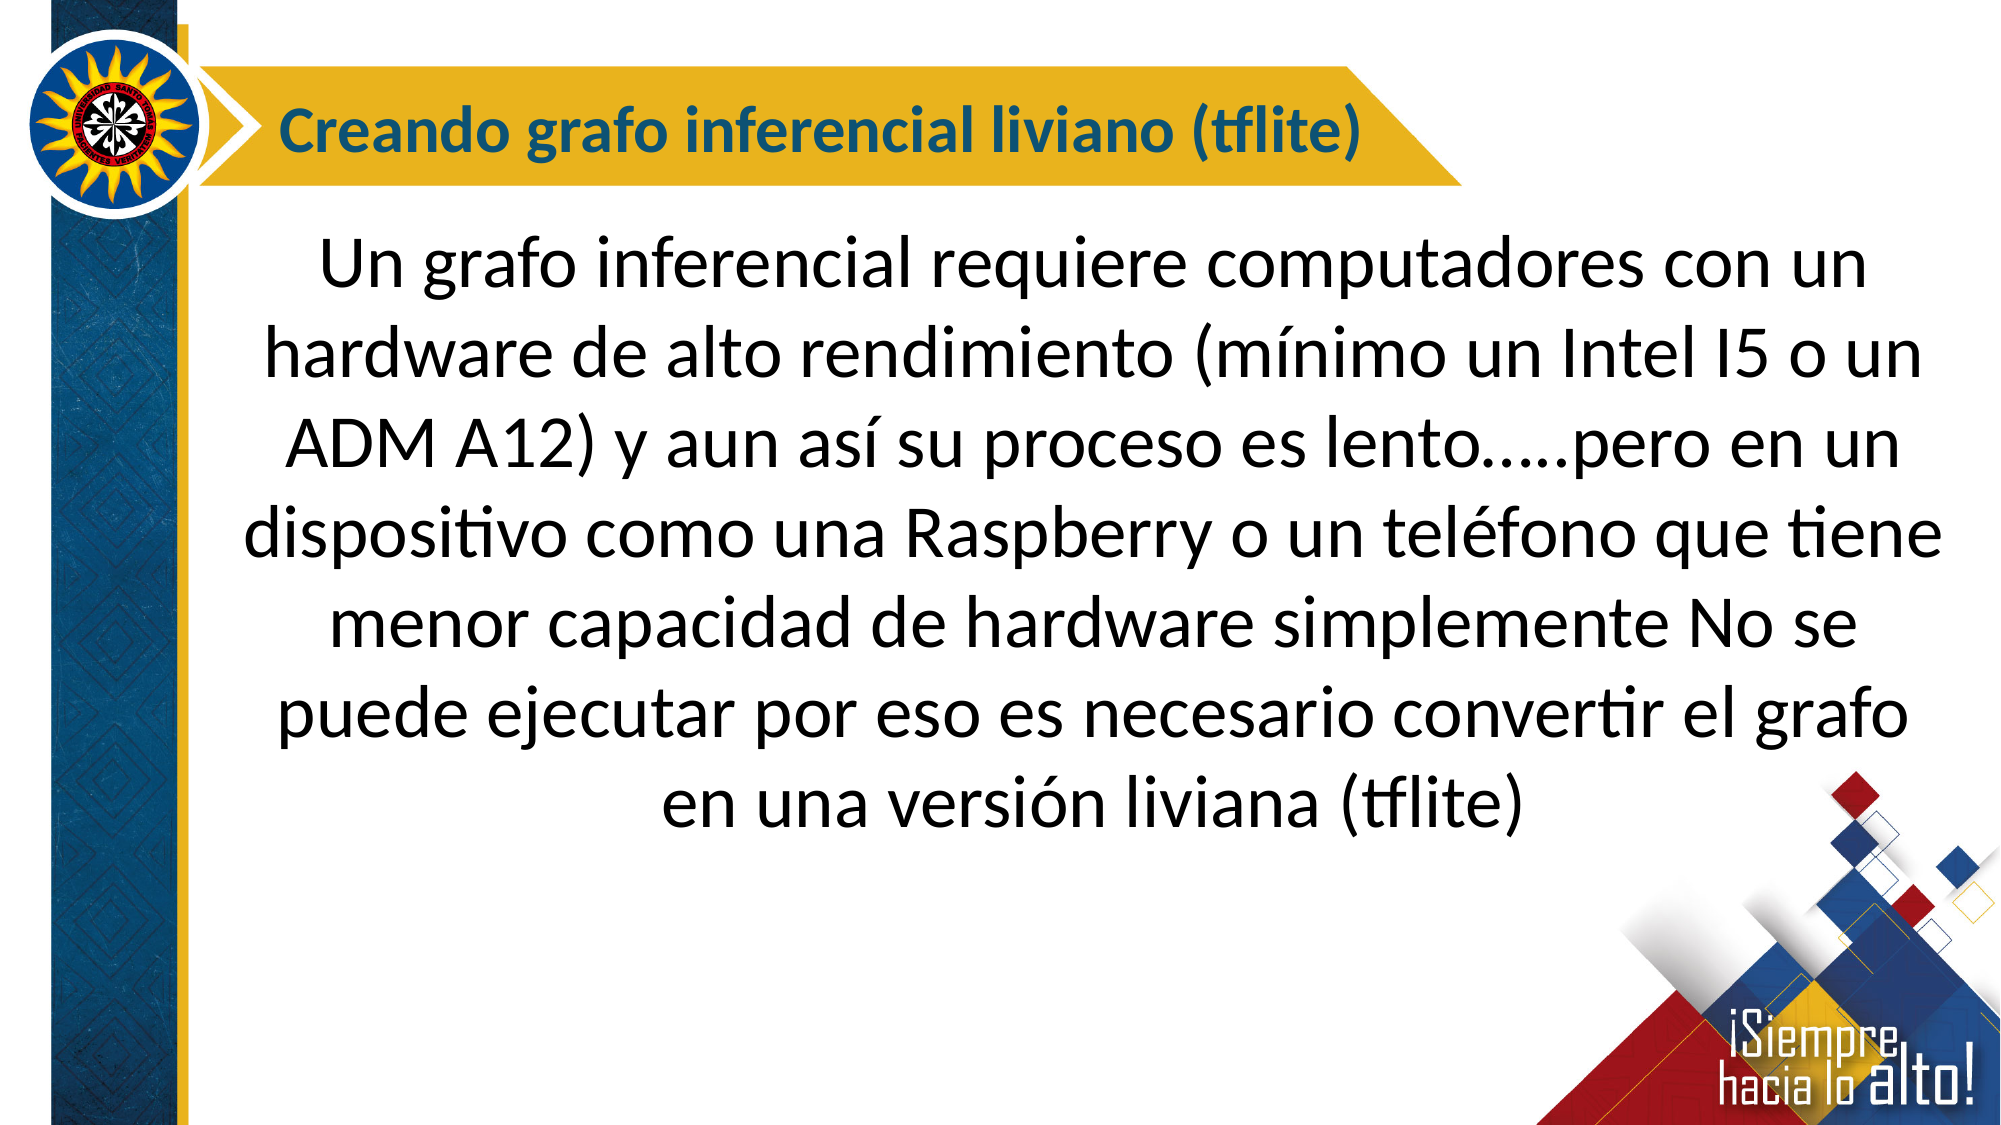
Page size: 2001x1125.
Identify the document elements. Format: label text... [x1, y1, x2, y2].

text_box Un grafo inferencial requiere computadores con un hardware de alto rendimiento (mínimo un Intel I5 o un ADM A12) y aun así su proceso es lento…..pero en un dispositivo como una Raspberry o un teléfono que tiene menor capacidad de hardware simplemente No se puede ejecutar por eso es necesario convertir el grafo en una versión liviana (tflite) [221, 204, 1967, 850]
picture [0, 0, 2001, 1125]
text_box Creando grafo inferencial liviano (tflite) [264, 78, 1389, 173]
